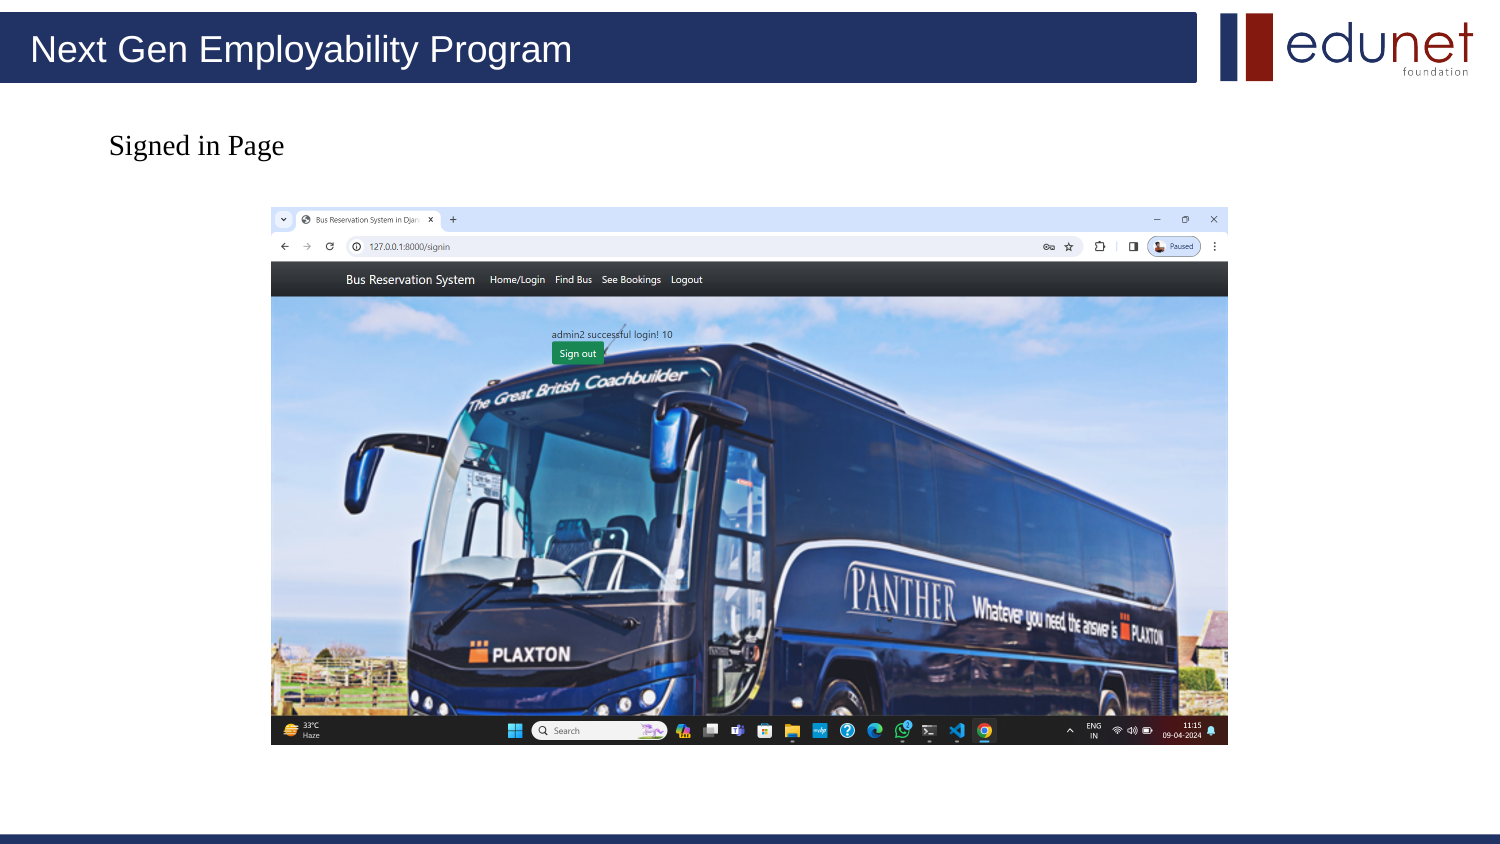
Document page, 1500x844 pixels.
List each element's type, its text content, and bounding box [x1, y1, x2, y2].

picture [271, 206, 1229, 746]
text_box Signed in Page [93, 119, 300, 169]
picture [1279, 14, 1482, 83]
